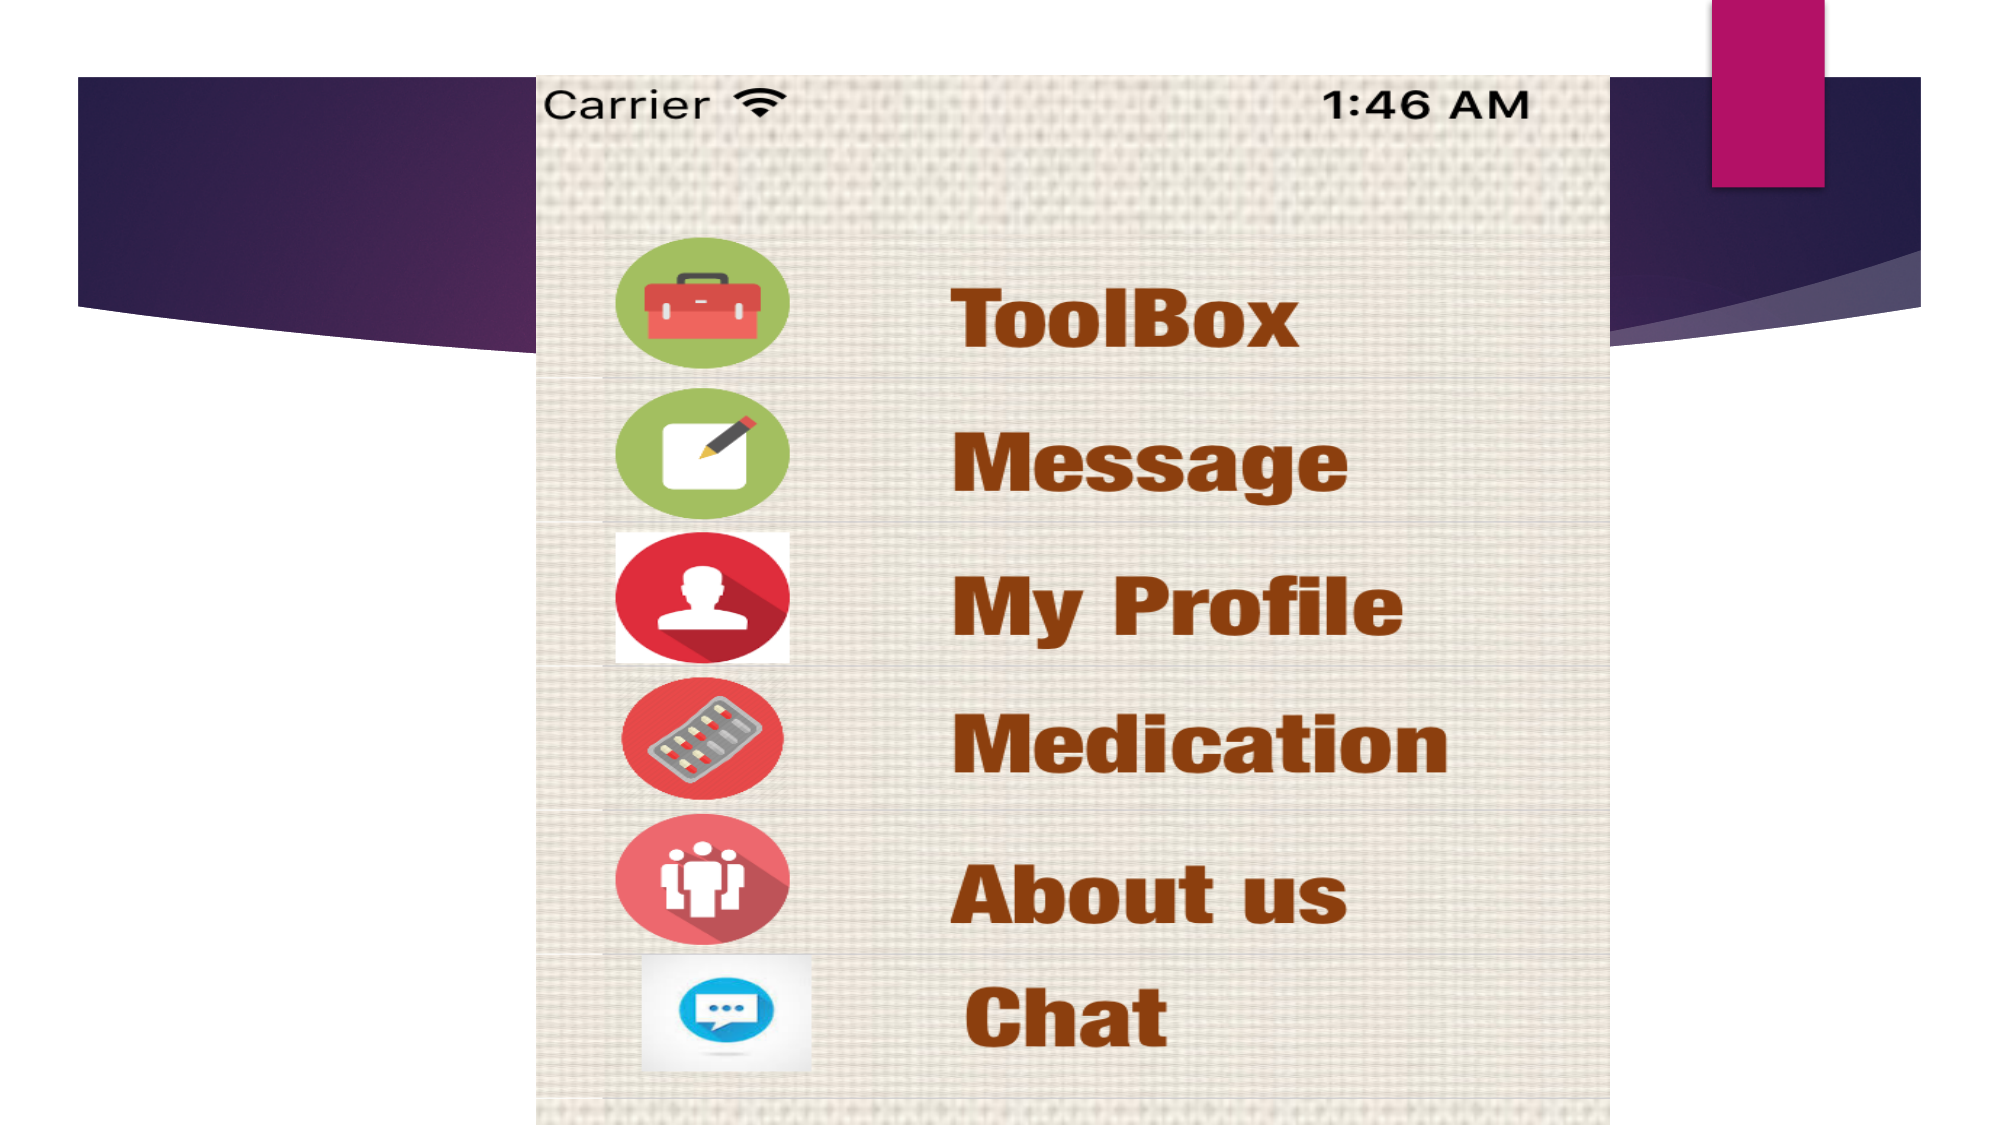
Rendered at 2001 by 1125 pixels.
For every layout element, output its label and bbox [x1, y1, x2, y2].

picture [536, 75, 1610, 1125]
